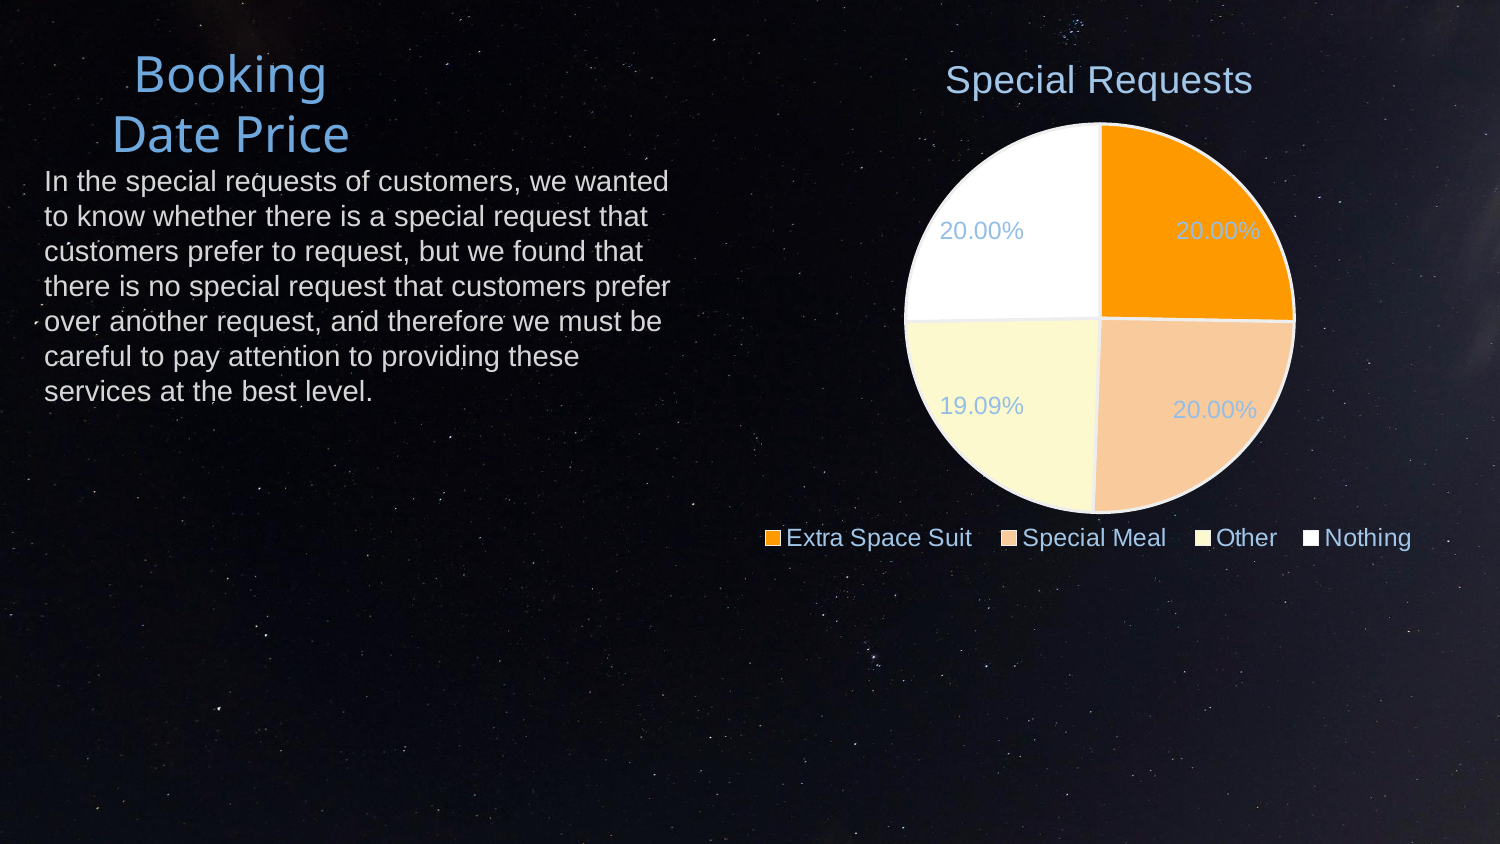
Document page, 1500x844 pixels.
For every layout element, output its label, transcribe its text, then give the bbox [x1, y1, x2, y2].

text_box In the special requests of customers, we wanted to know whether there is a special request that customers prefer to request, but we found that there is no special request that customers prefer over another request, and therefore we must be careful to pay attention to providing these services at the best level. [29, 155, 694, 415]
chart [712, 26, 1488, 573]
picture [0, 0, 1500, 844]
title Booking Date Price [62, 27, 400, 92]
